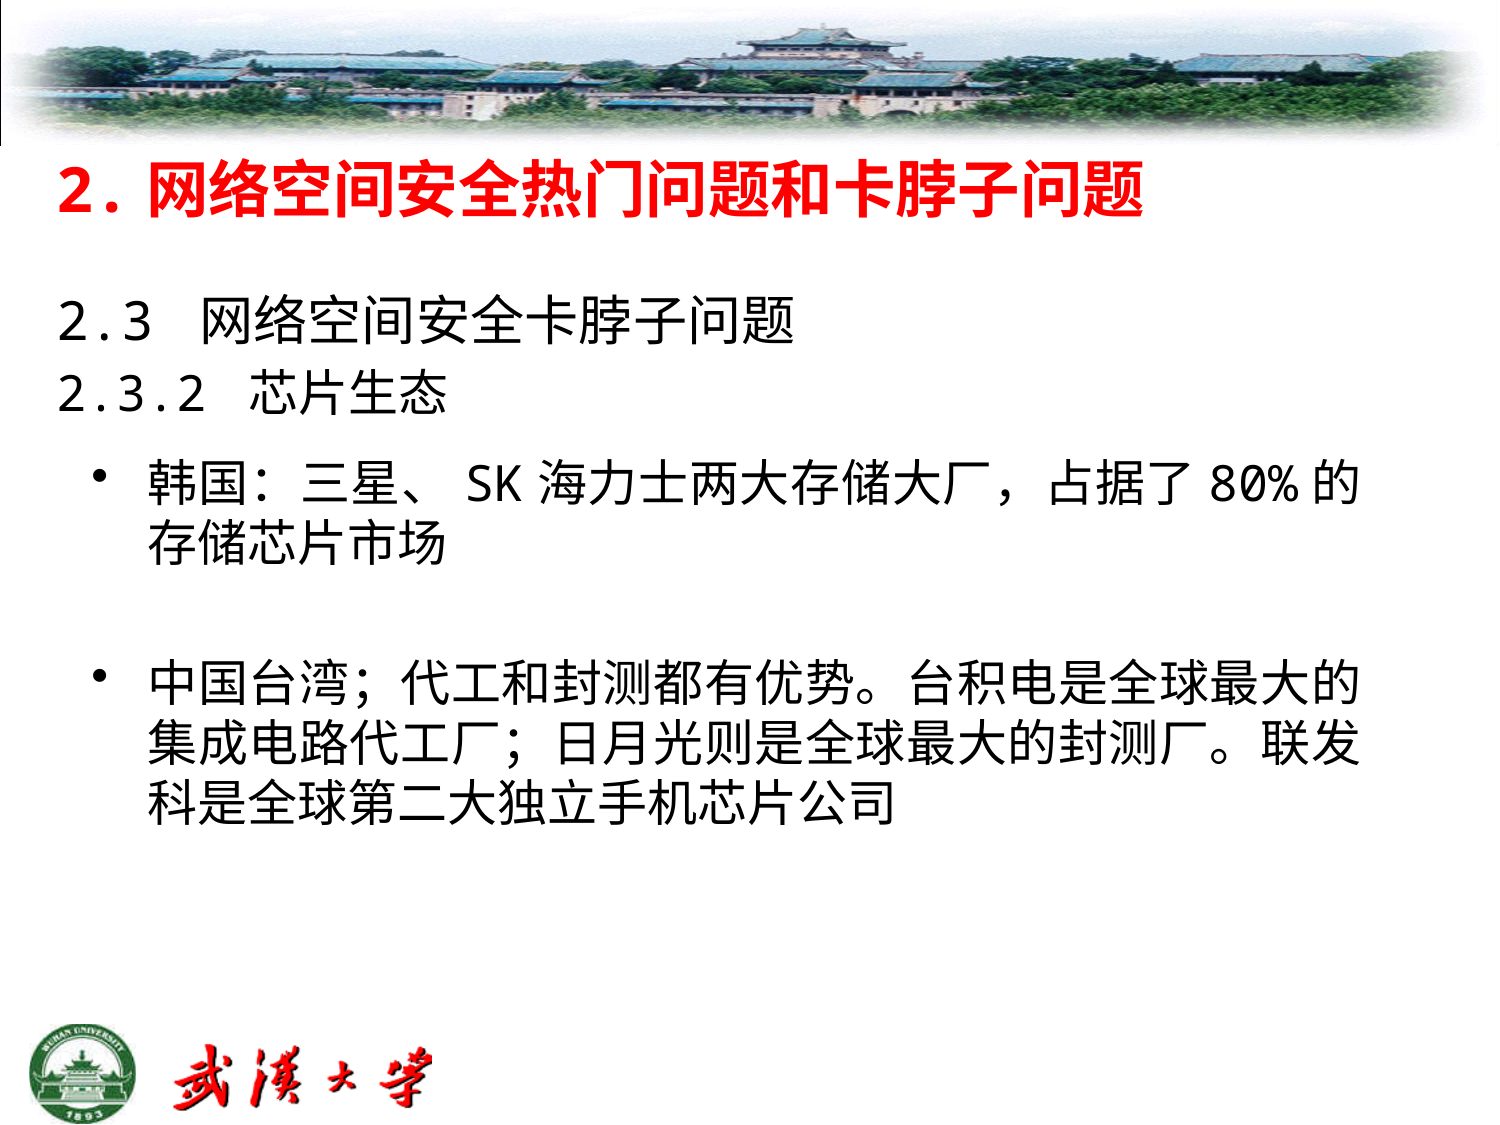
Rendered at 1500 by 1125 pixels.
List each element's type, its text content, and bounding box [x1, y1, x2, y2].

picture [0, 0, 1500, 146]
title 2.网络空间安全热门问题和卡脖子问题 [40, 118, 1500, 256]
picture [171, 1034, 432, 1125]
list 2.3 网络空间安全卡脖子问题 2.3.2 芯片生态 [40, 278, 1424, 469]
text_box 韩国：三星、SK海力士两大存储大厂，占据了80%的存储芯片市场 中国台湾；代工和封测都有优势。台积电是全球最大的集成电路代工厂；日月光则是全球最大的封测厂。联发科是全球第二大独立手机芯片公司 [76, 469, 1376, 1024]
